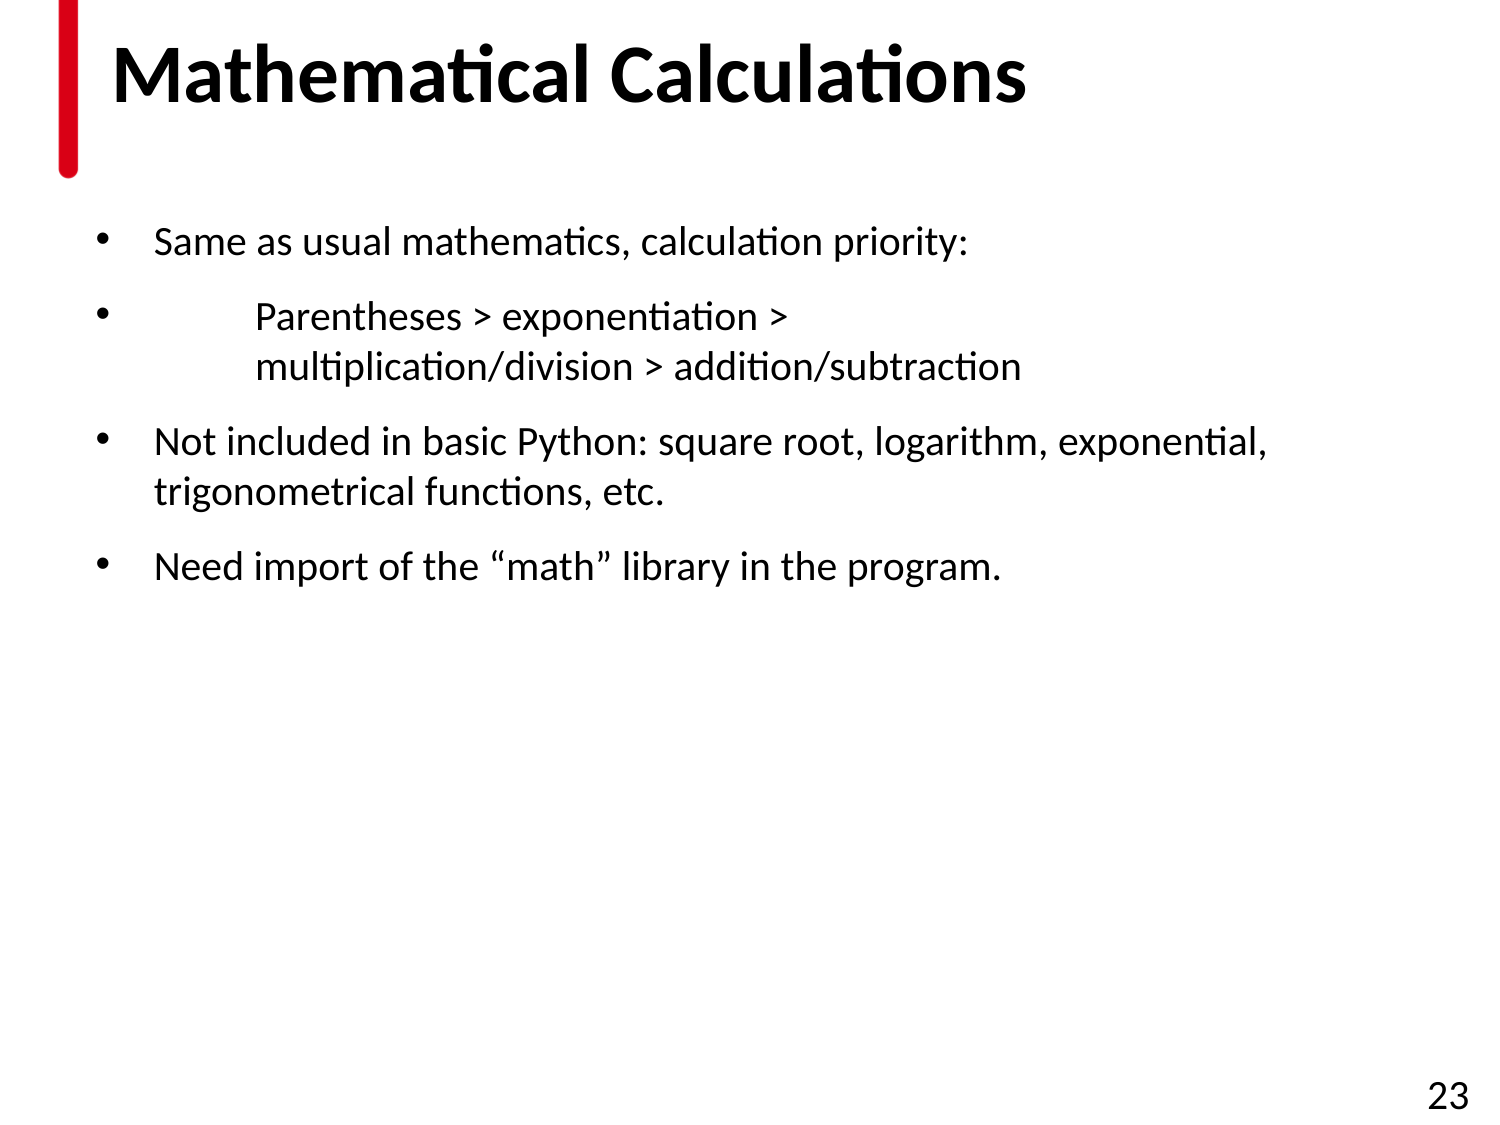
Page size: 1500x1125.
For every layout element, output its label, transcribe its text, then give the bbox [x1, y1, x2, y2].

list Same as usual mathematics, calculation priority: Parentheses > exponentiation > multiplication/division > addition/subtraction Not included in basic Python: square root, logarithm, exponential, trigonometrical functions, etc. Need import of the “math” library in the program. [80, 206, 1470, 701]
picture [57, 0, 81, 200]
title Mathematical Calculations [96, 0, 1500, 138]
